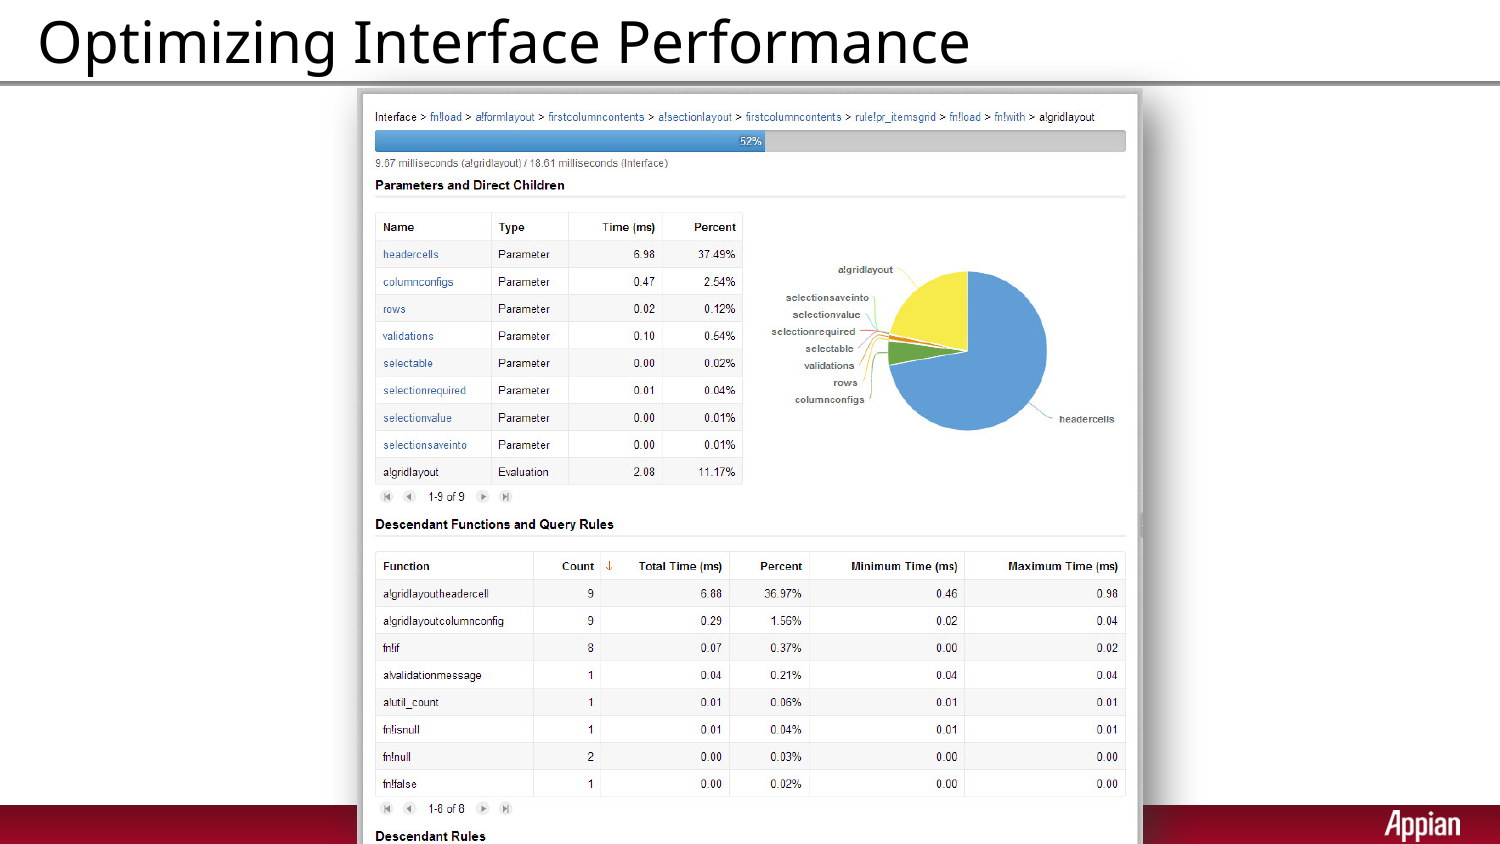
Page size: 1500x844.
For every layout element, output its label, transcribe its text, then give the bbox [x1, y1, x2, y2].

picture [357, 88, 1143, 844]
picture [1384, 810, 1460, 842]
title Optimizing Interface Performance [29, 0, 1461, 82]
